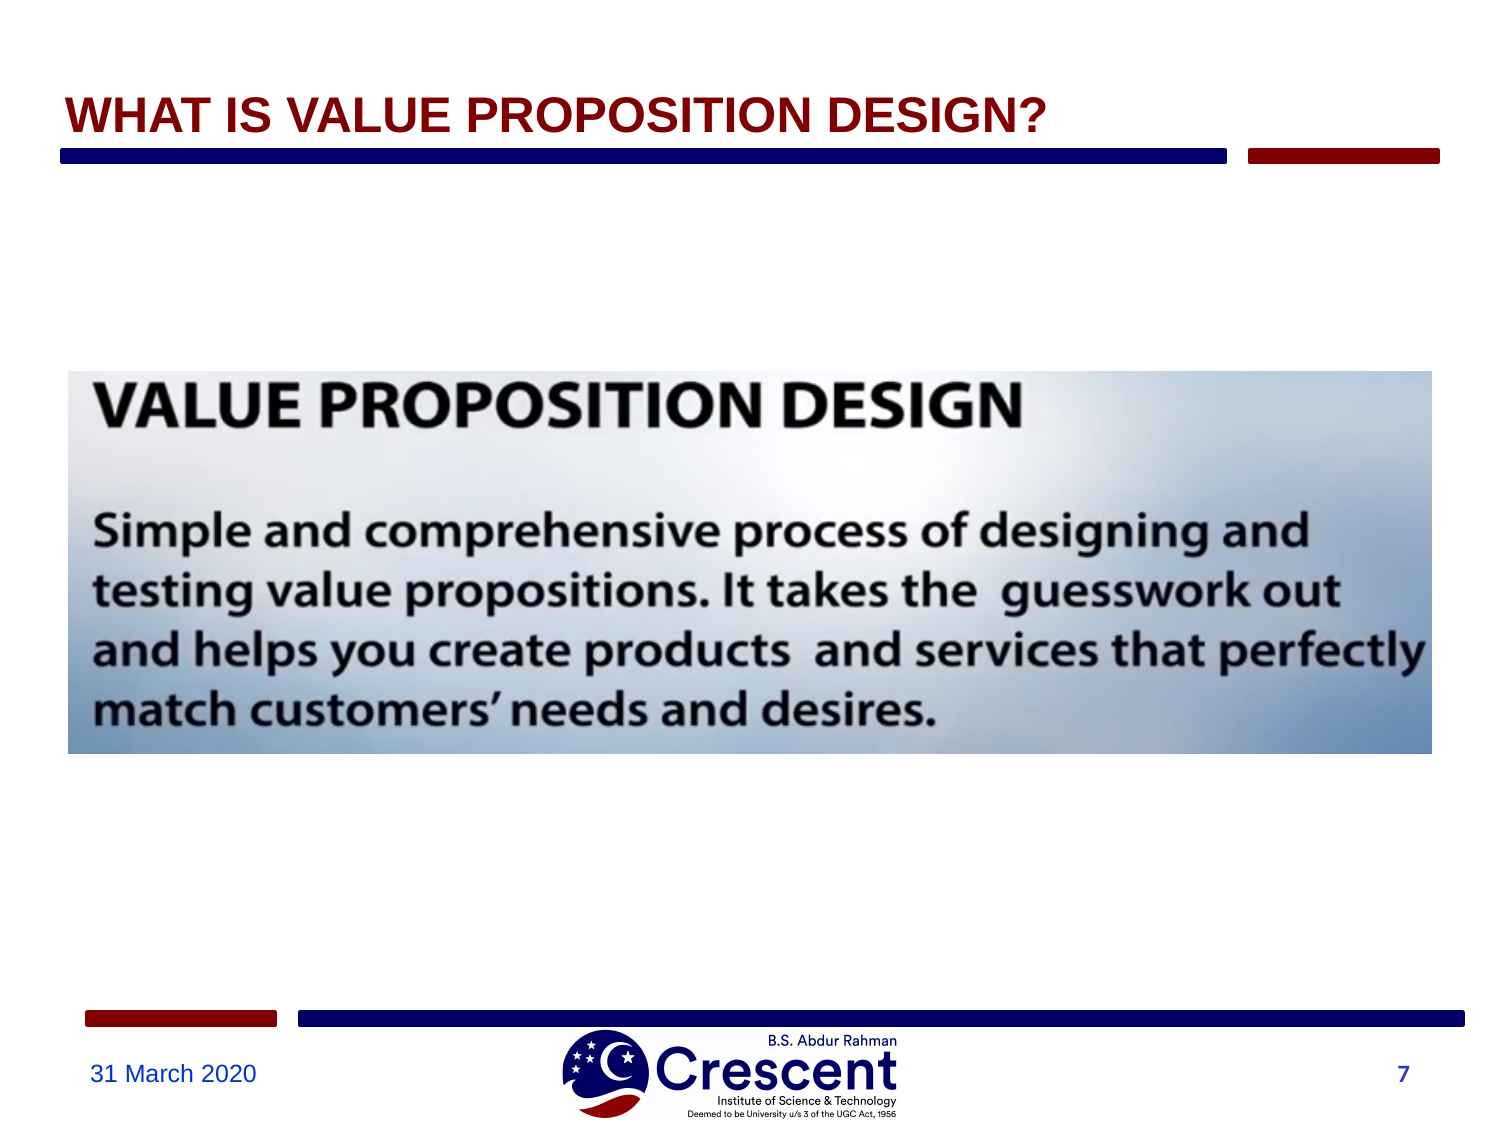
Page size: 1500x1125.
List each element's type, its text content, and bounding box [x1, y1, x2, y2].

picture [562, 1029, 901, 1120]
text_box [85, 1010, 277, 1027]
picture [68, 371, 1432, 754]
text_box [1248, 148, 1440, 164]
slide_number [75, 1042, 425, 1103]
slide_number 7 [1374, 1042, 1425, 1103]
text_box [298, 1010, 1465, 1027]
text_box [60, 148, 1227, 164]
text_box WHAT IS VALUE PROPOSITION DESIGN? [49, 74, 1263, 150]
